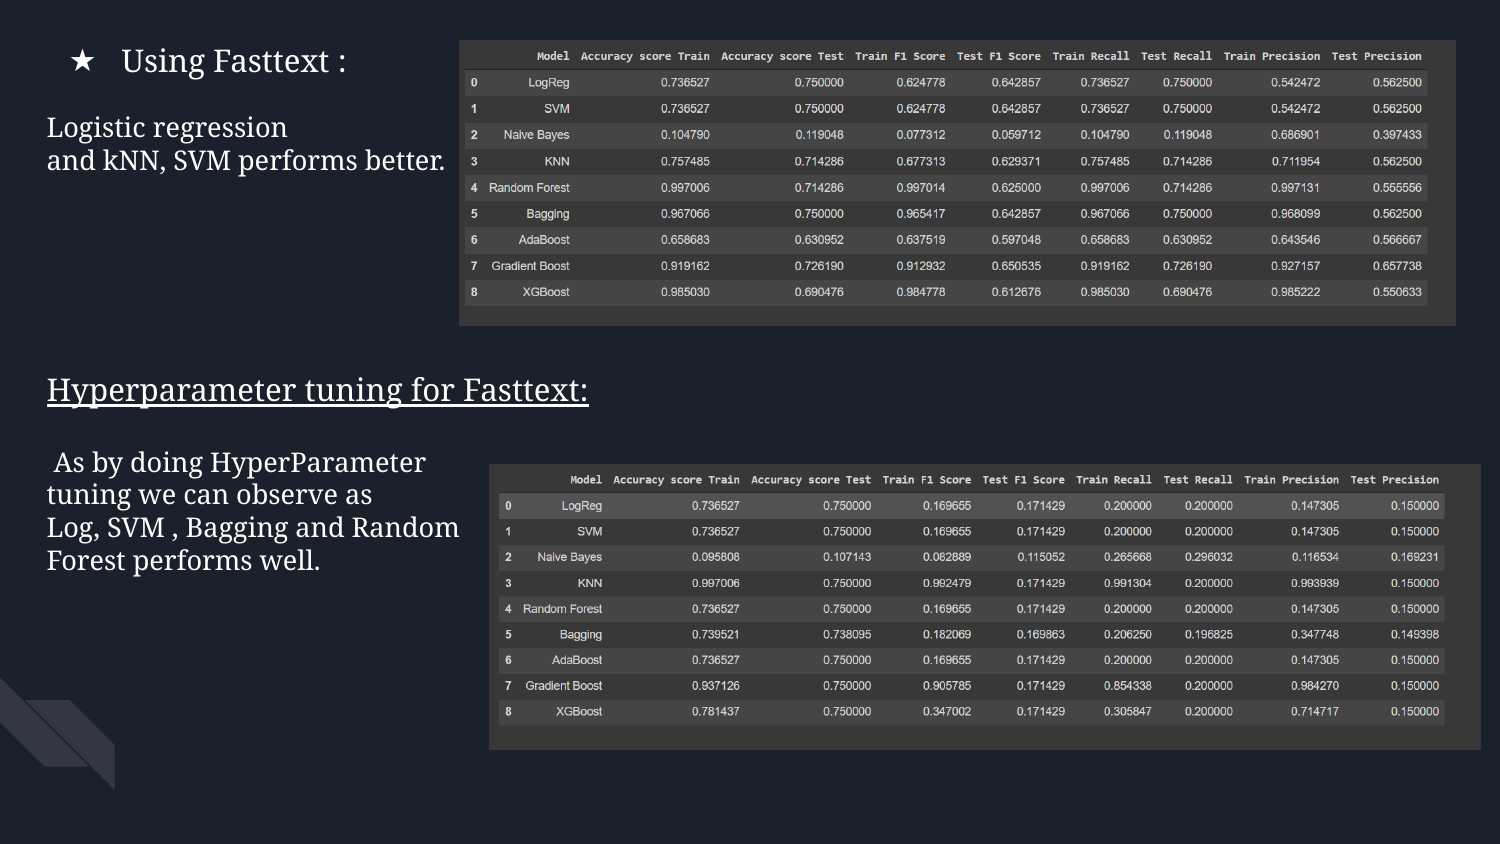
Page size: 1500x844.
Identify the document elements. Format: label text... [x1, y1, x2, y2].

picture [489, 463, 1481, 750]
picture [459, 40, 1456, 326]
text_box Using Fasttext : Logistic regression and kNN, SVM performs better. Hyperparameter tuning for Fasttext: As by doing HyperParameter tuning we can observe as Log, SVM , Bagging and Random Forest performs well. [31, 25, 1492, 826]
